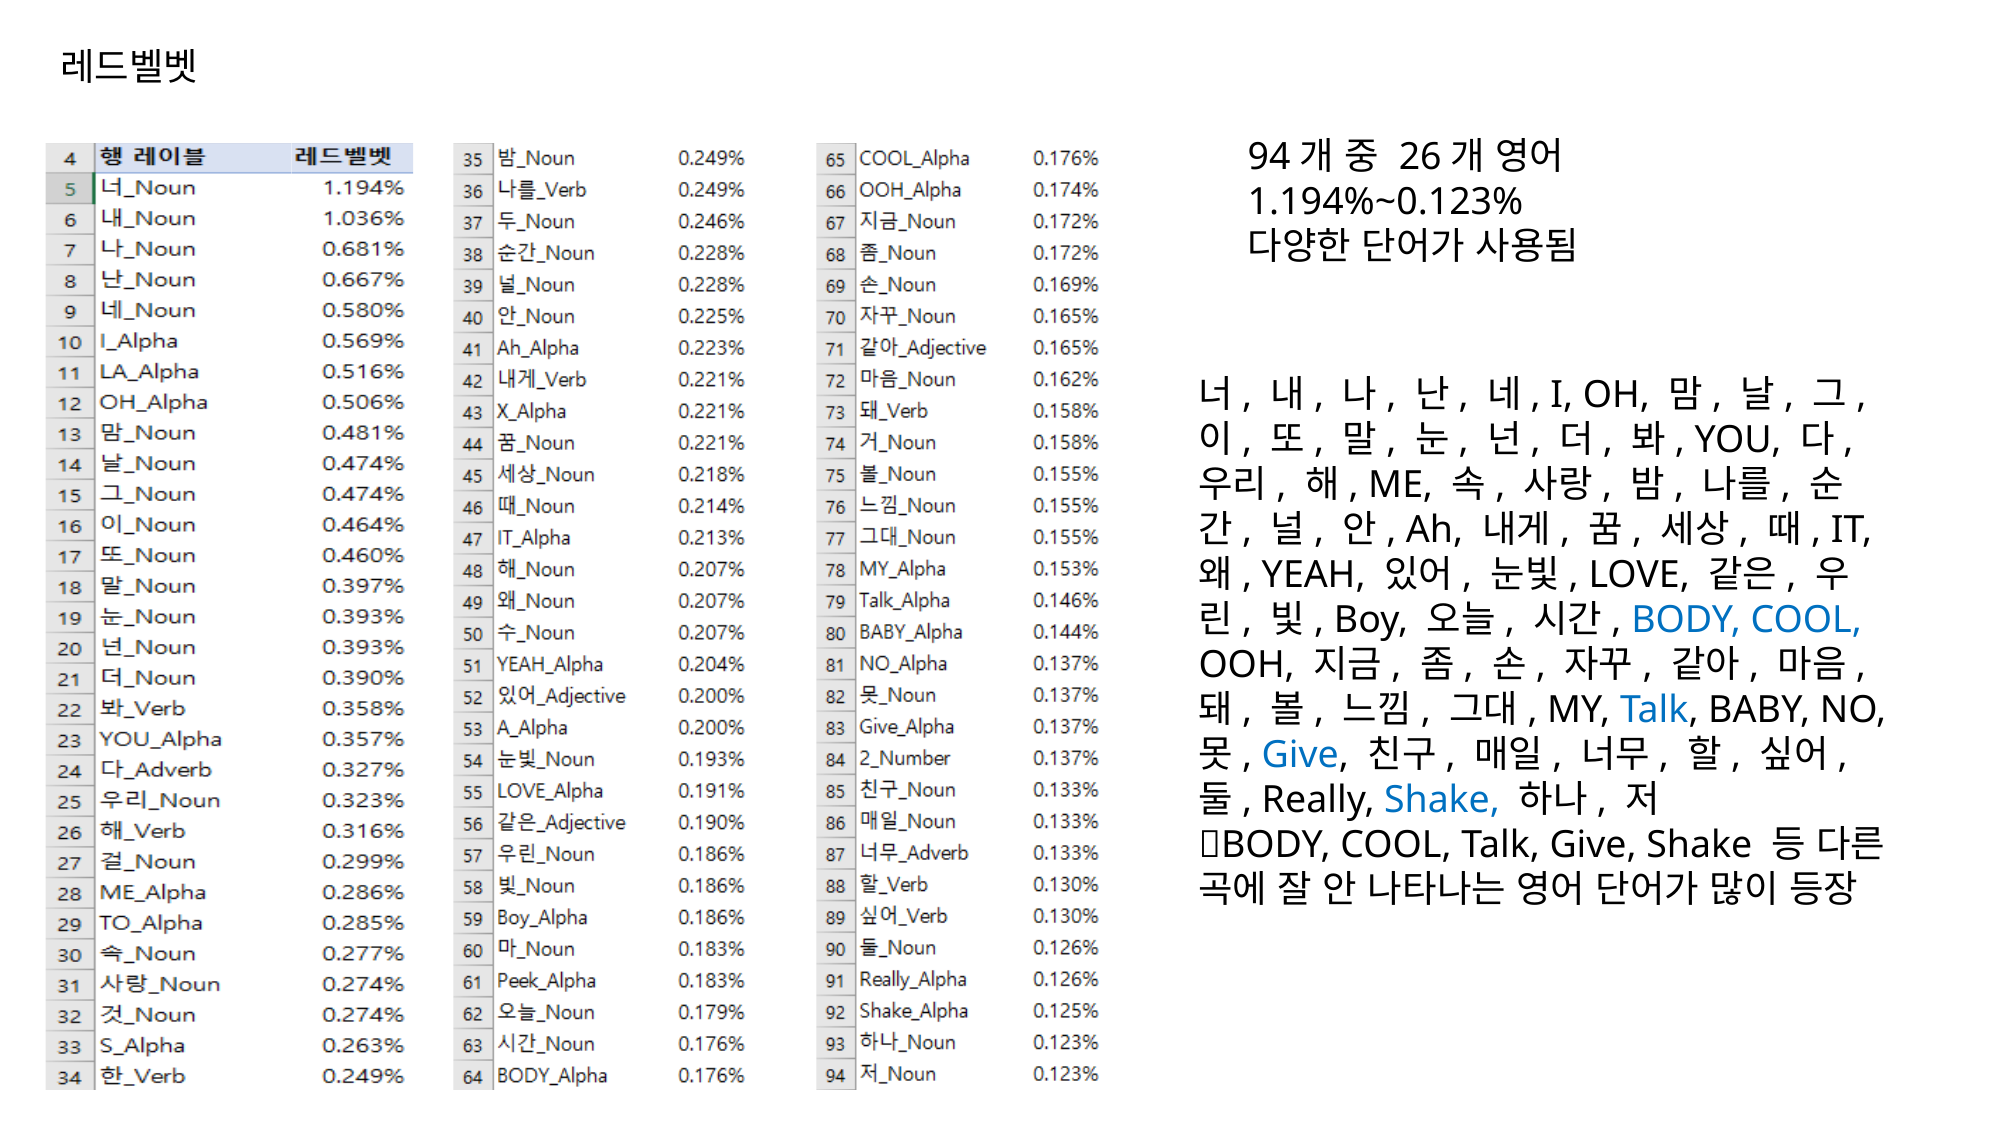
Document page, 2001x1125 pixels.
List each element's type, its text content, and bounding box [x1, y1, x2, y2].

text_box 너, 내, 나, 난, 네, I, OH, 맘, 날, 그, 이, 또, 말, 눈, 넌, 더, 봐, YOU, 다, 우리, 해, ME, 속, 사랑, 밤, 나를, 순간, 널, 안, Ah, 내게, 꿈, 세상, 때, IT, 왜, YEAH, 있어, 눈빛, LOVE, 같은, 우린, 빛, Boy, 오늘, 시간, BODY, COOL, OOH, 지금, 좀, 손, 자꾸, 같아, 마음, 돼, 볼, 느낌, 그대, MY, Talk, BABY, NO, 못, Give, 친구, 매일, 너무, 할, 싶어, 둘, Really, Shake, 하나, 저 BODY, COOL, Talk, Give, Shake 등 다른 곡에 잘 안 나타나는 영어 단어가 많이 등장 [1183, 362, 1905, 918]
text_box 94개 중 26개 영어 1.194%~0.123% 다양한 단어가 사용됨 [1232, 124, 1798, 275]
text_box 레드벨벳 [45, 35, 278, 95]
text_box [453, 143, 761, 1090]
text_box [45, 143, 414, 1090]
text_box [816, 143, 1112, 1090]
